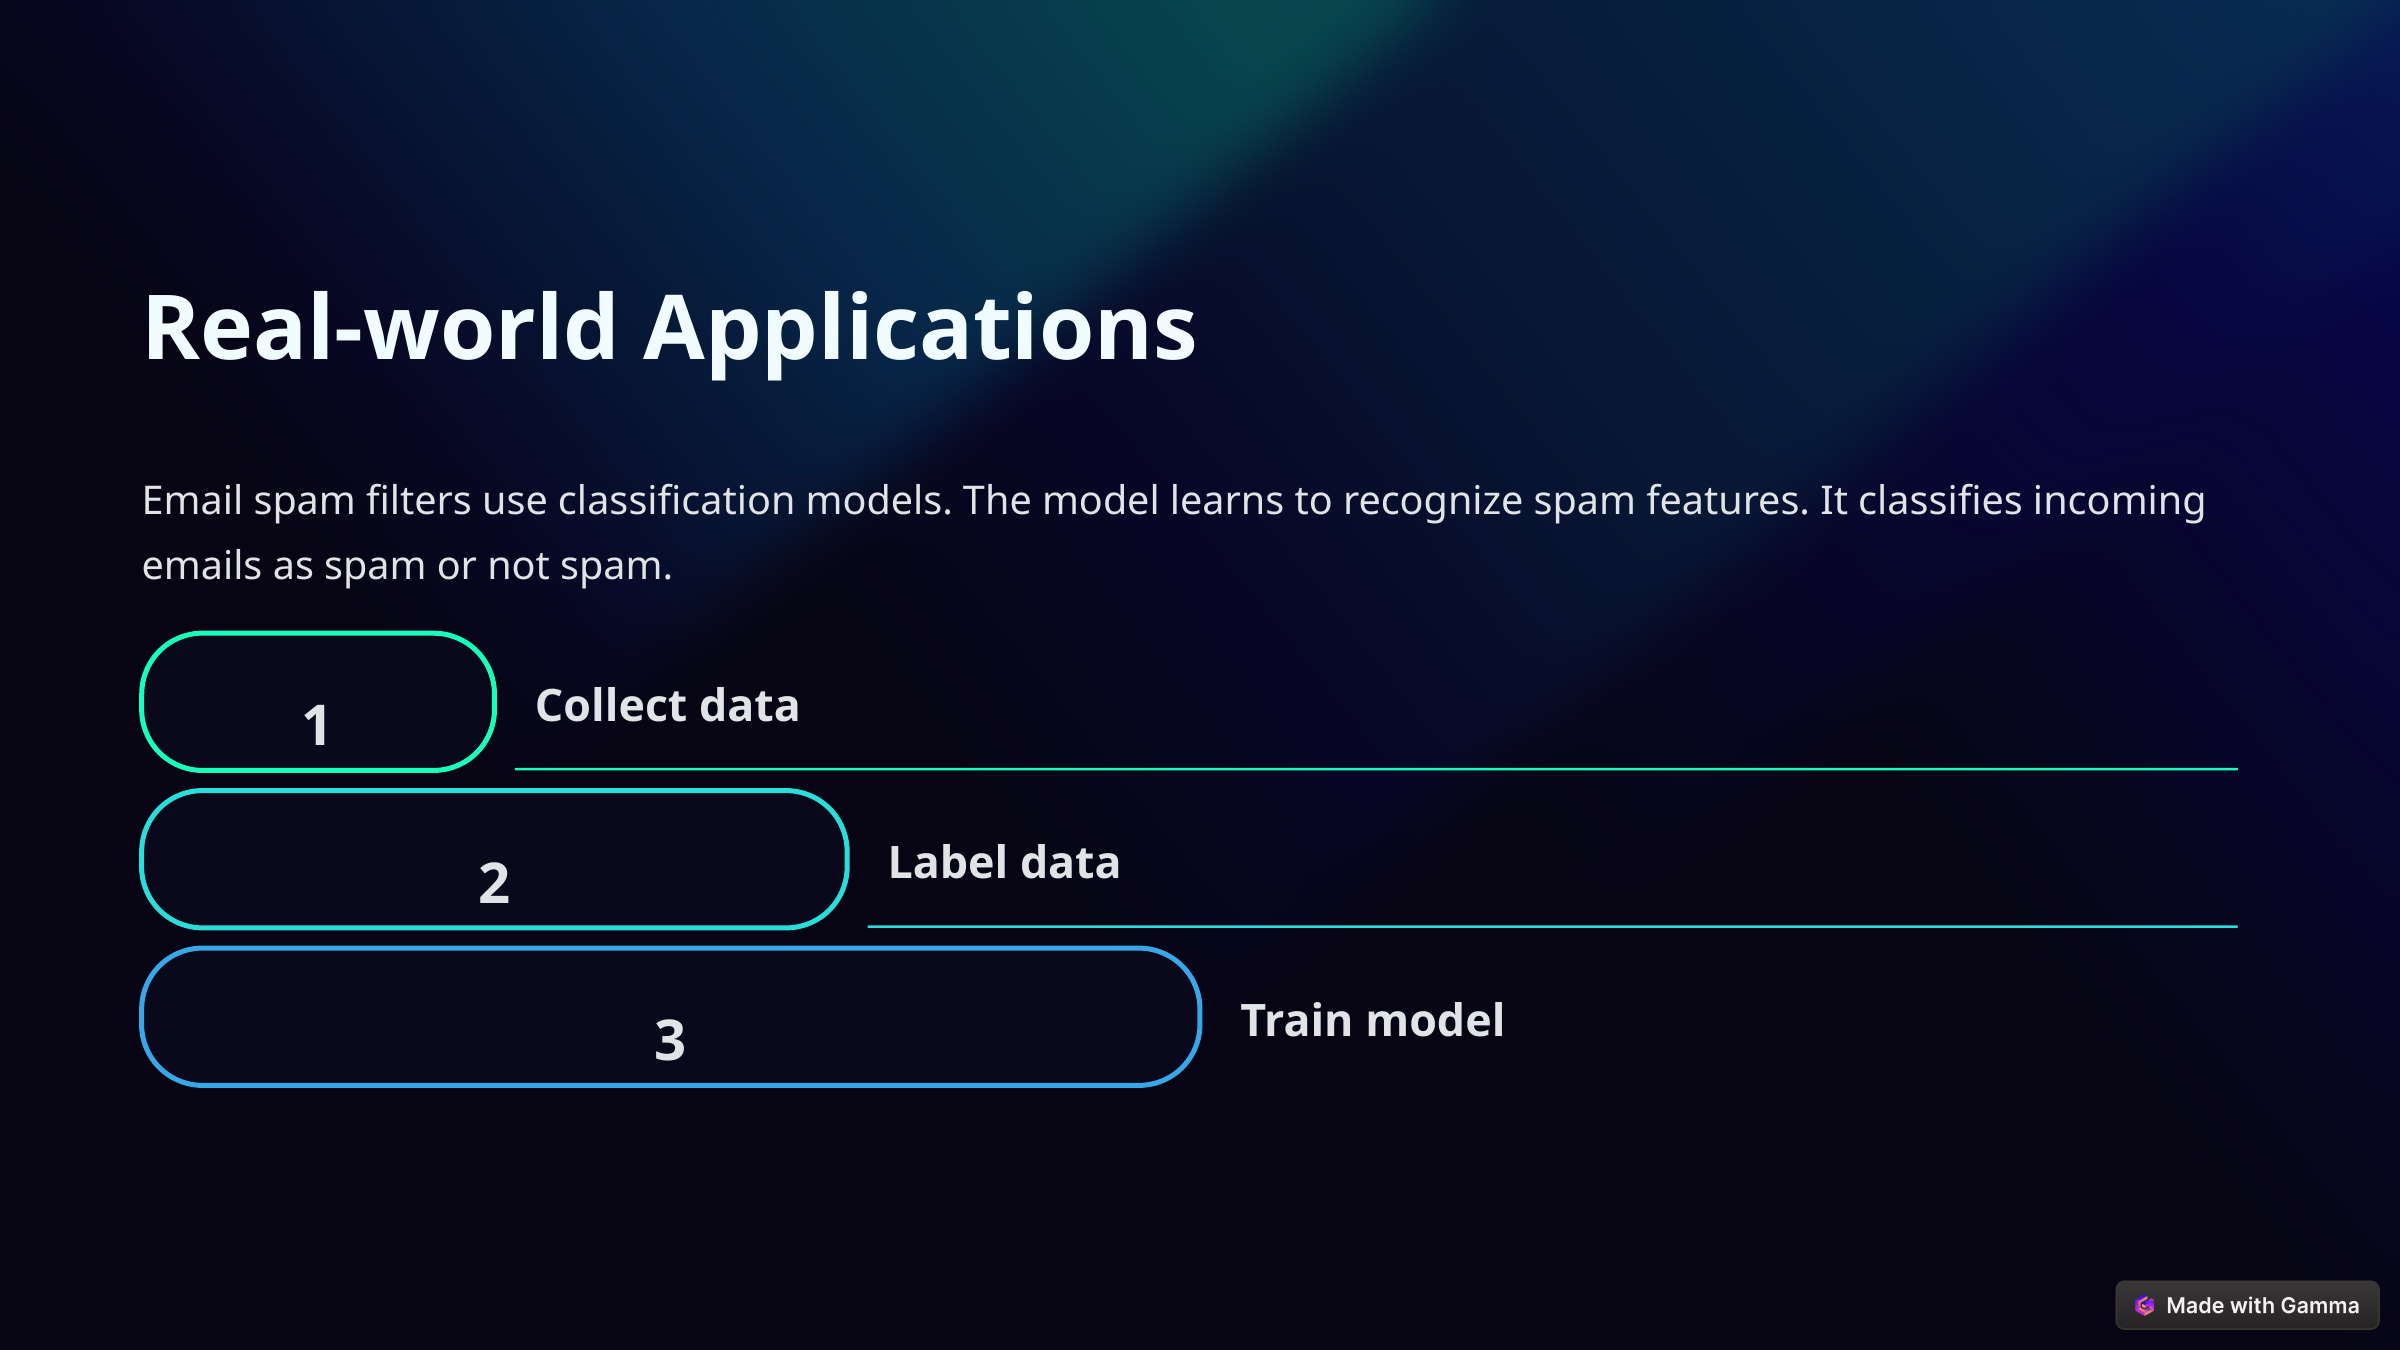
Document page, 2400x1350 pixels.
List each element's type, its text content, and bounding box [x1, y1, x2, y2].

text_box Email spam filters use classification models. The model learns to recognize spam features. It classifies incoming emails as spam or not spam. [141, 458, 2259, 588]
text_box Label data [887, 831, 1106, 888]
text_box Train model [1240, 988, 1491, 1045]
text_box Collect data [534, 673, 791, 730]
text_box 2 [465, 823, 523, 895]
text_box 1 [289, 666, 347, 738]
text_box [141, 790, 848, 928]
text_box Real-world Applications [141, 264, 1160, 378]
text_box [514, 767, 2239, 771]
text_box [141, 948, 1200, 1086]
text_box 3 [642, 981, 700, 1053]
text_box [141, 633, 495, 771]
picture [2106, 1271, 2389, 1339]
